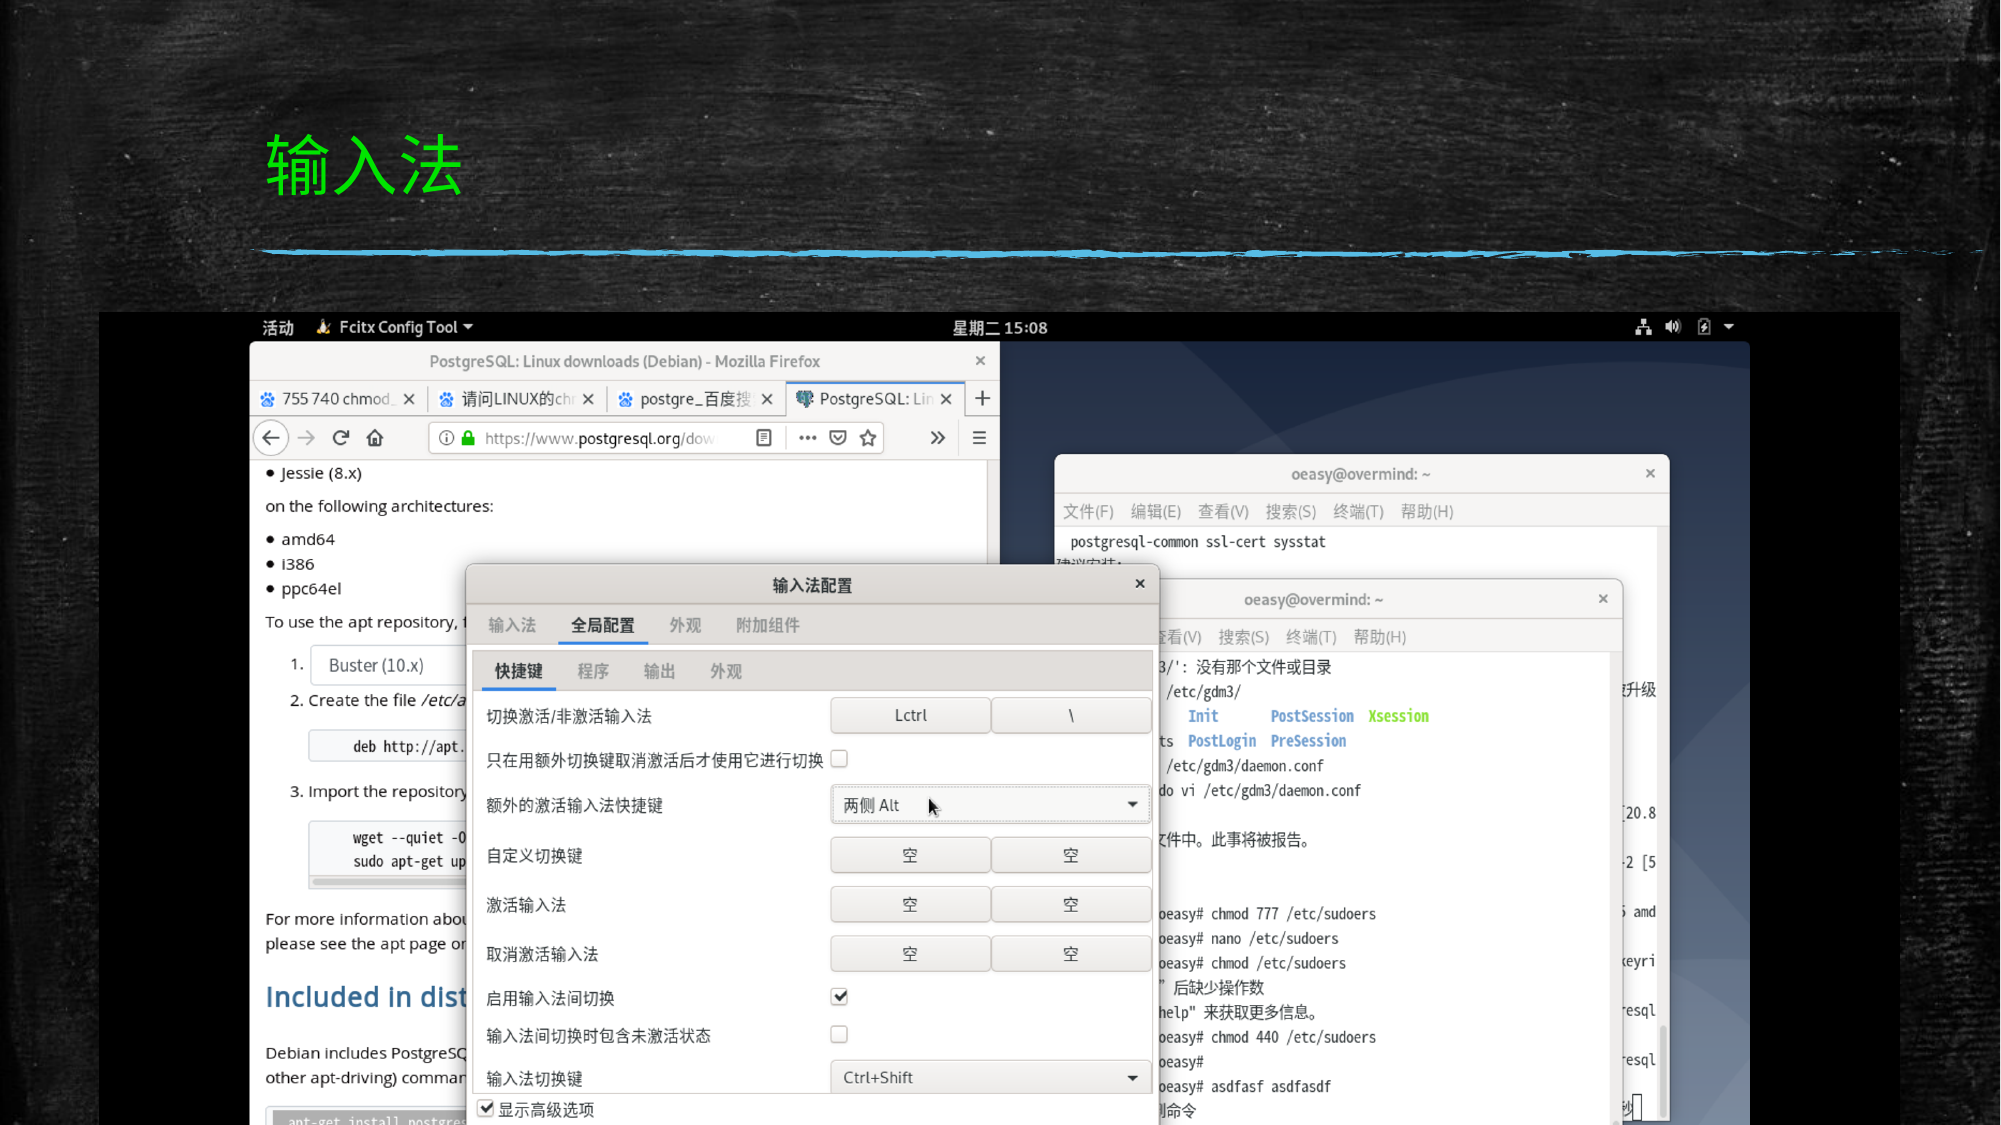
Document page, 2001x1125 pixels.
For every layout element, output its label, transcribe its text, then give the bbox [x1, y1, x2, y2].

title 输入法 [249, 45, 1751, 213]
picture [99, 312, 1900, 1125]
